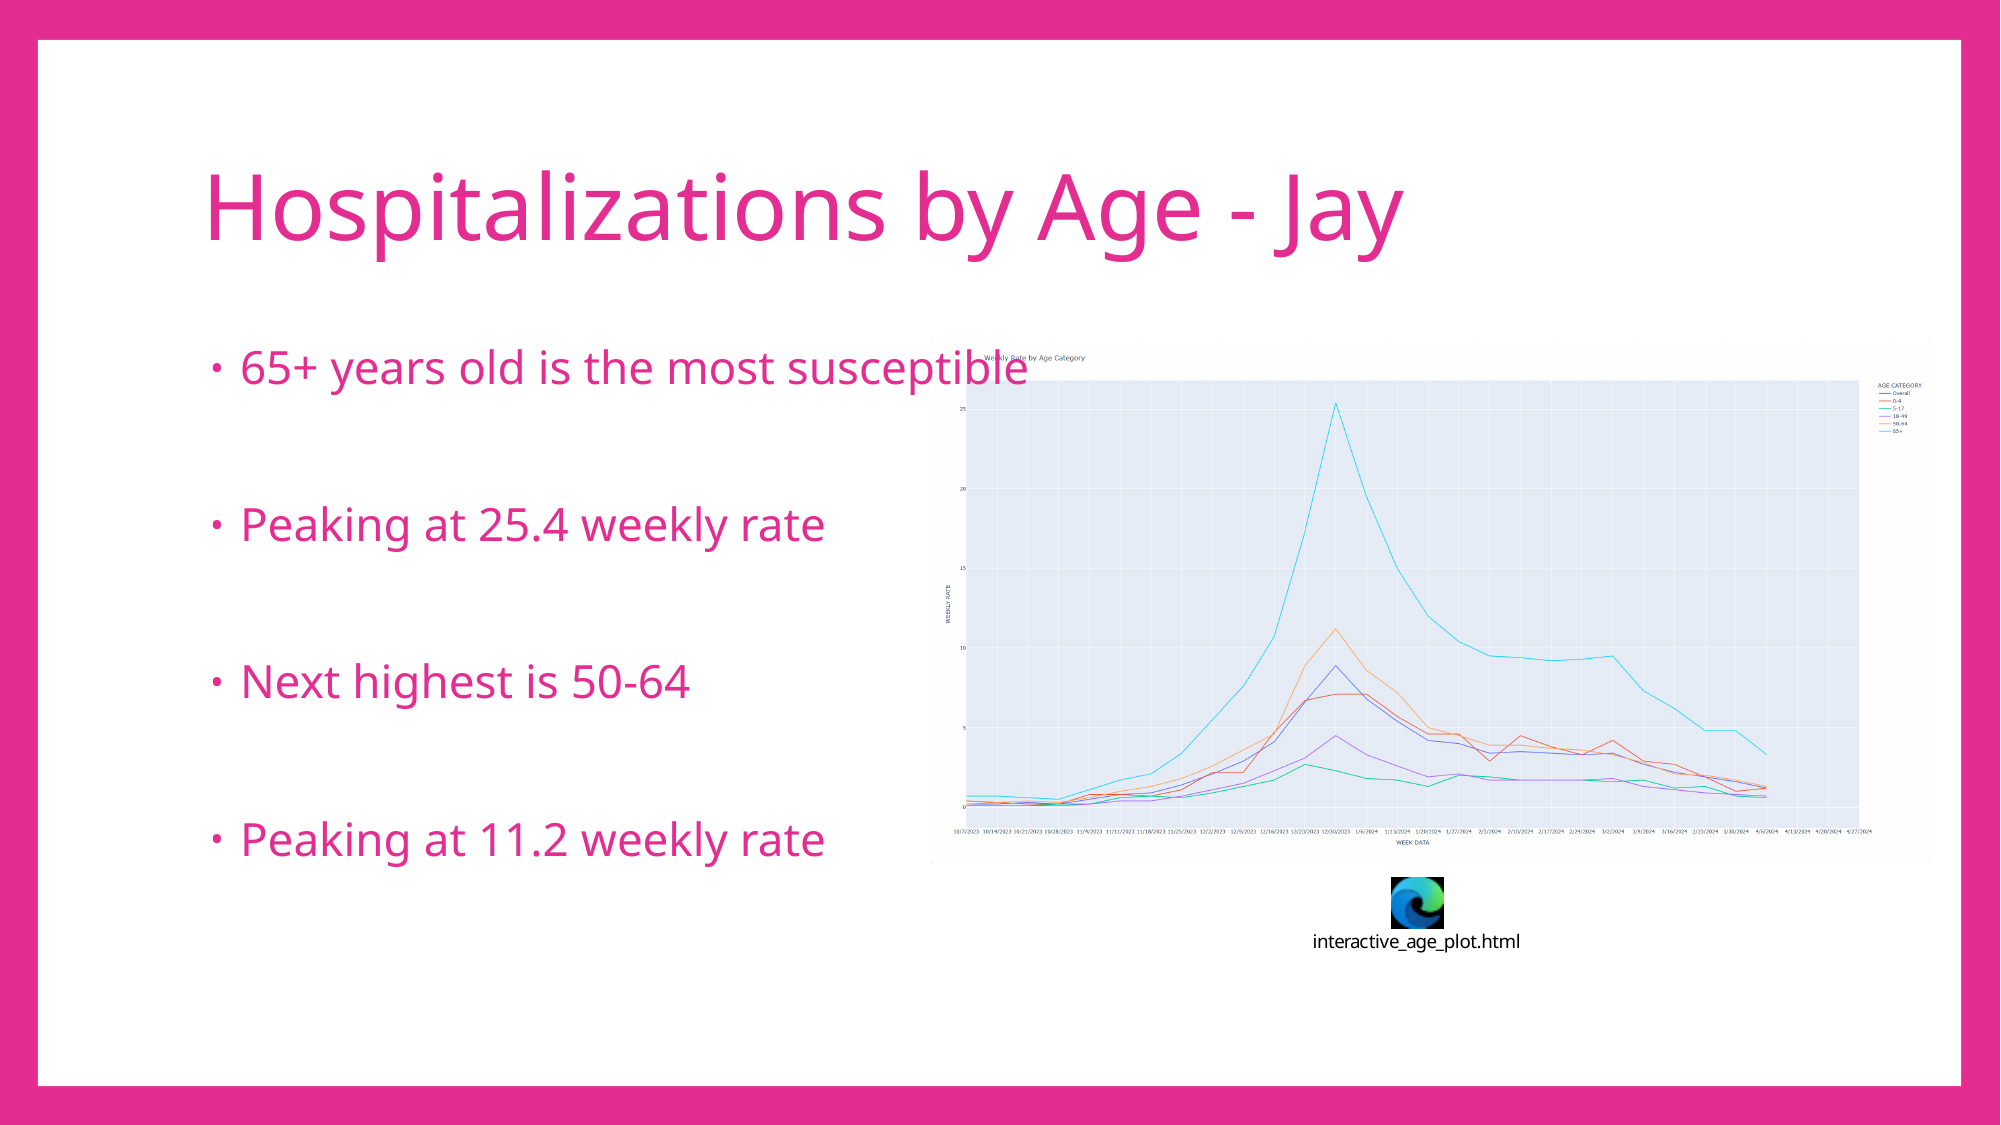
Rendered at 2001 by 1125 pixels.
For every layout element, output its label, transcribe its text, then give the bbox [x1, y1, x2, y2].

picture [930, 337, 1932, 863]
title Hospitalizations by Age - Jay [187, 99, 1808, 323]
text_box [1286, 876, 1549, 962]
list 65+ years old is the most susceptible Peaking at 25.4 weekly rate Next highest is 50-64 Peaking at 11.2 weekly rate [187, 337, 1808, 1000]
